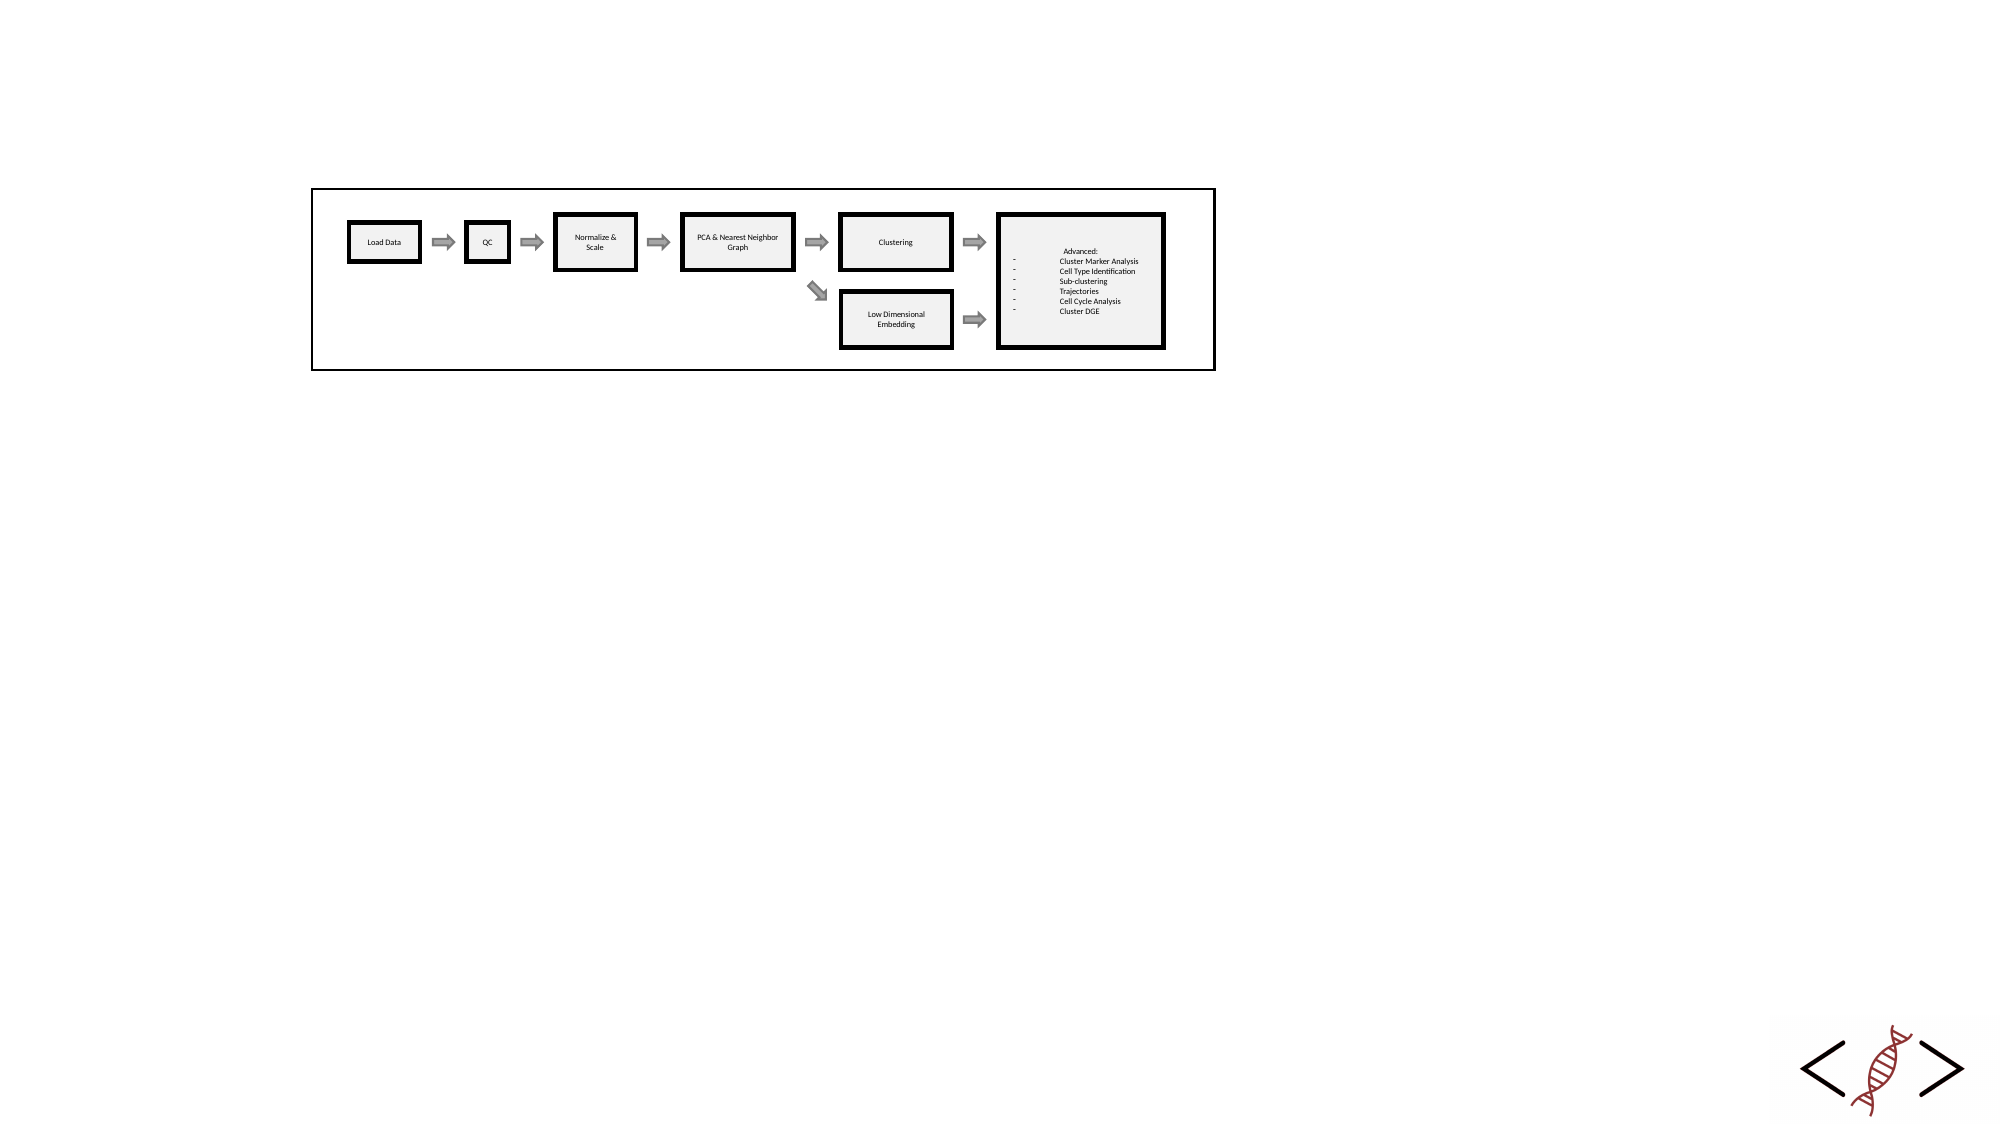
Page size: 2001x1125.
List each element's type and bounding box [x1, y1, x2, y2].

picture [1769, 1015, 2000, 1124]
text_box [312, 189, 1215, 370]
